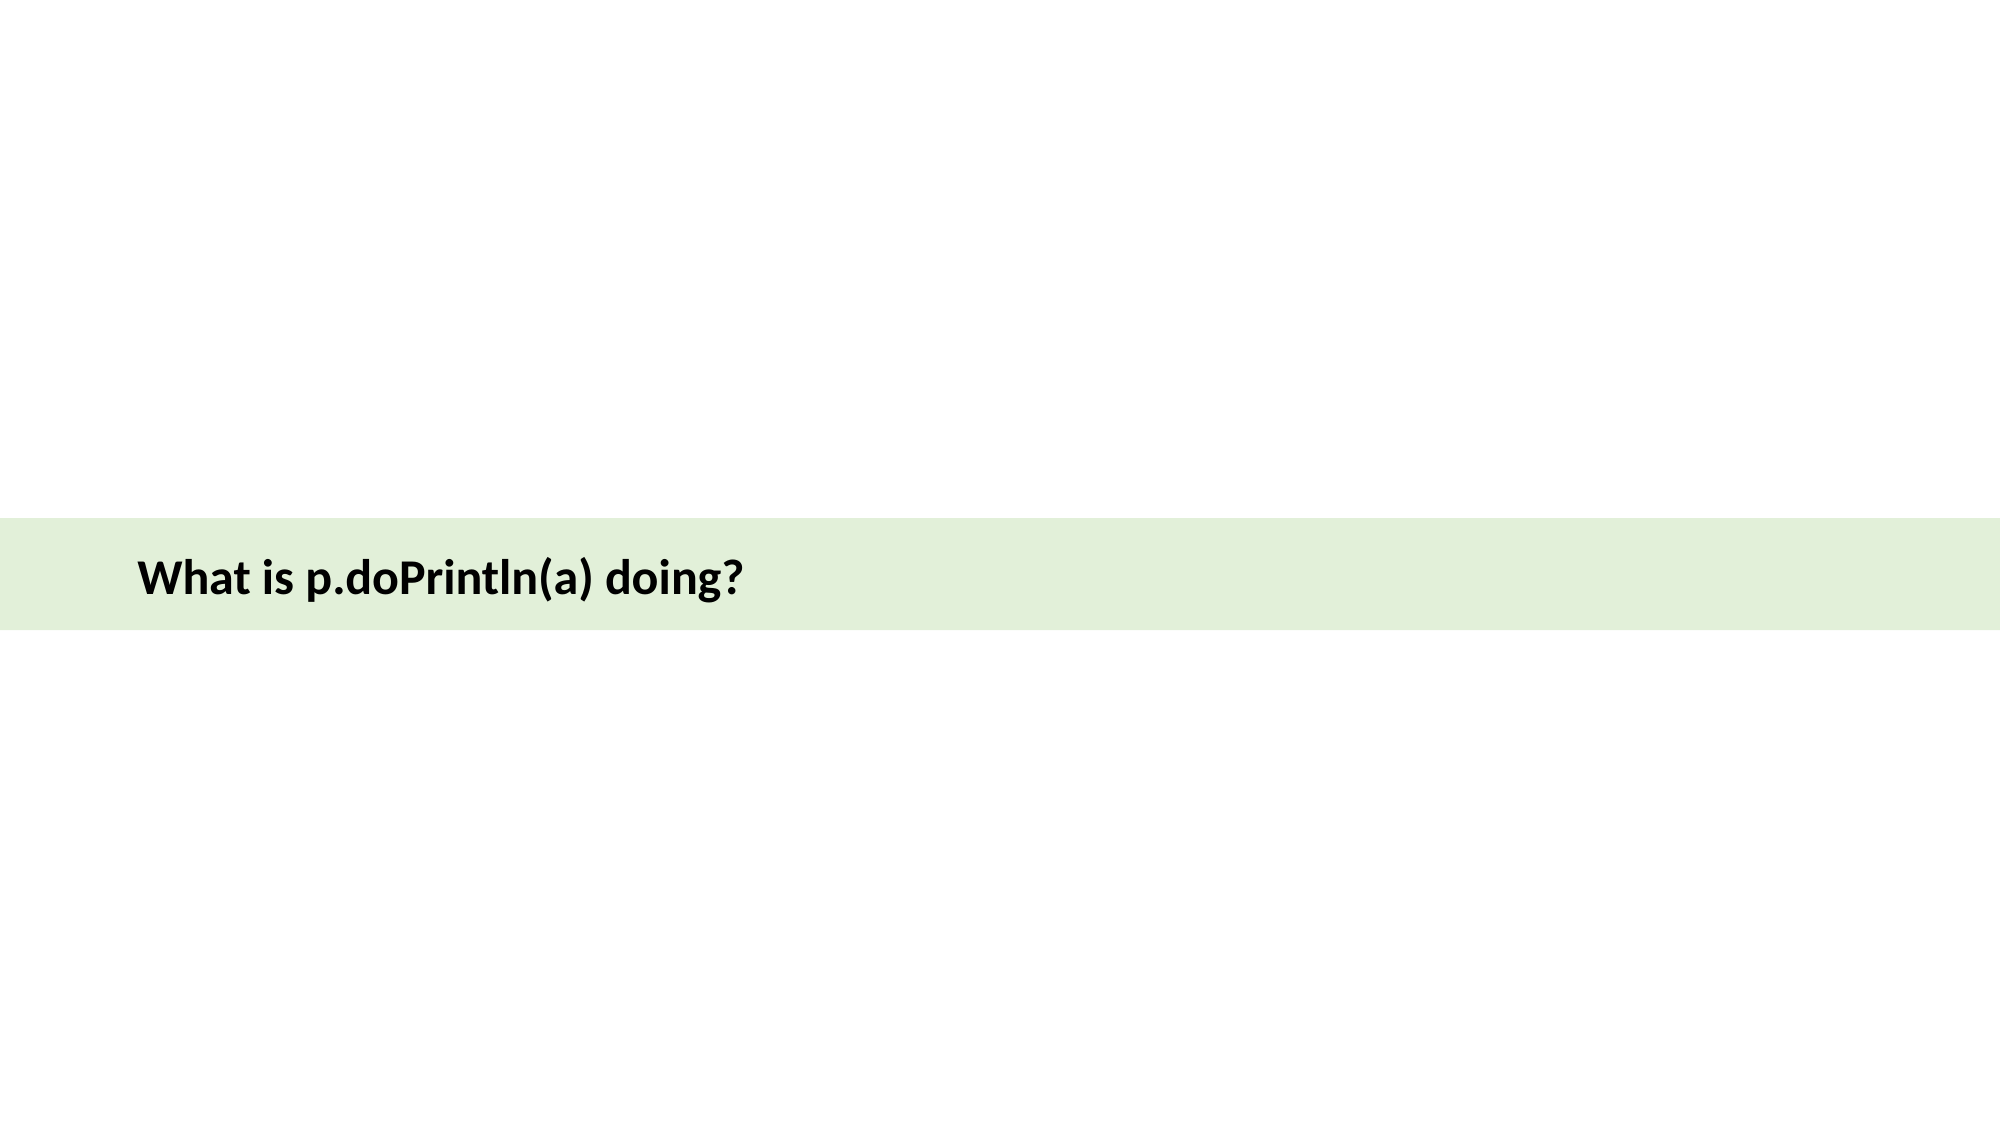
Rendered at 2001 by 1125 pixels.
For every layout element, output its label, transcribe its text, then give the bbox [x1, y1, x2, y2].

text_box [0, 517, 2000, 631]
text_box What is p.doPrintln(a) doing? [122, 537, 1197, 613]
